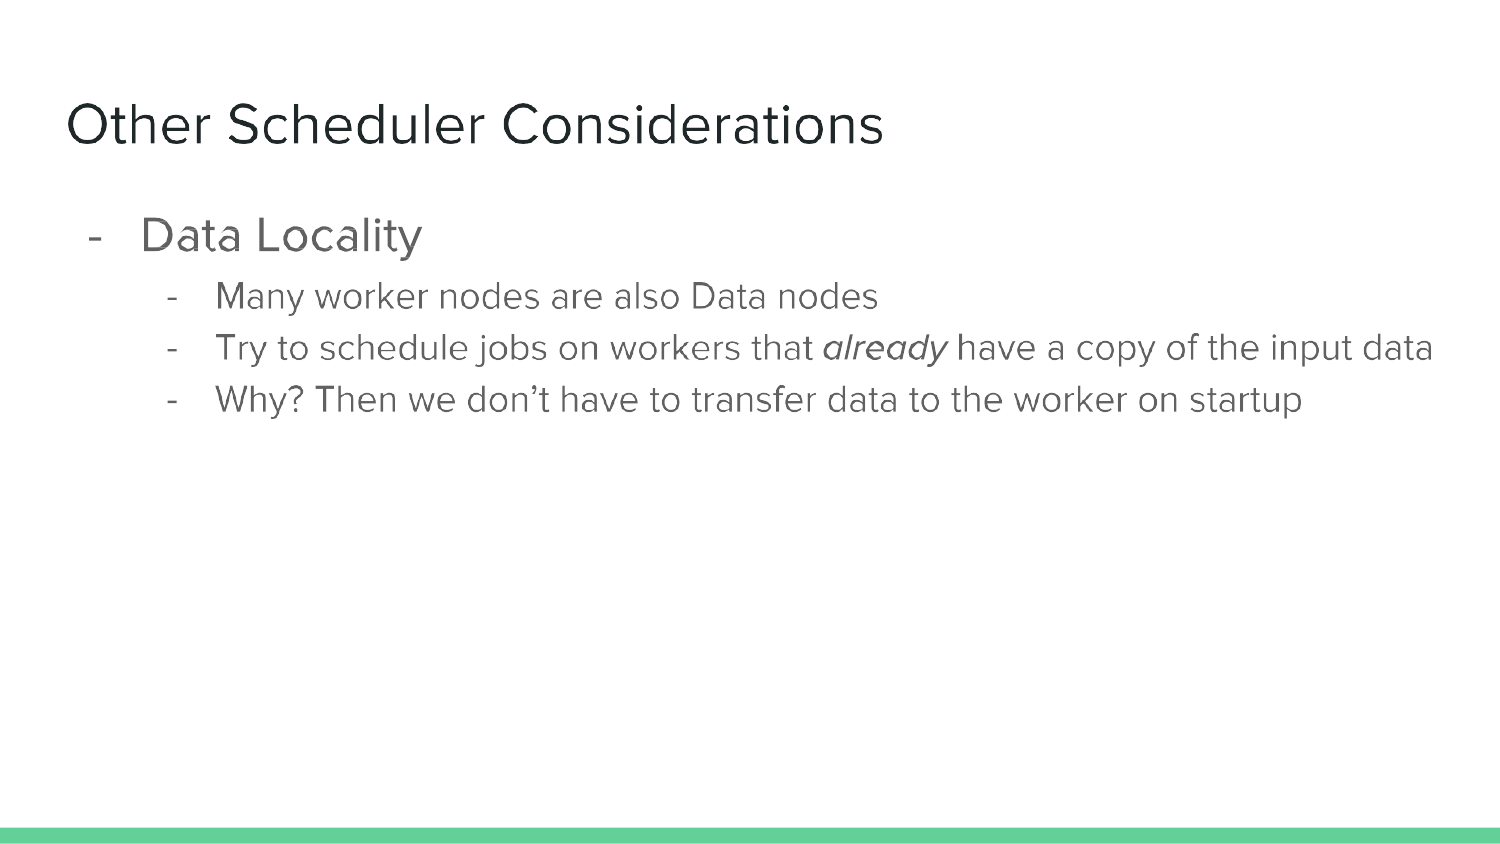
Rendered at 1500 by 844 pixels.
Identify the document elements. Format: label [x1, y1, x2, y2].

picture [959, 333, 1432, 367]
text_box [259, 217, 280, 252]
text_box [375, 226, 380, 252]
text_box [865, 340, 884, 360]
text_box [218, 226, 239, 252]
text_box [89, 237, 102, 241]
text_box [336, 226, 357, 252]
text_box [364, 217, 369, 252]
text_box [887, 340, 907, 360]
text_box [844, 334, 853, 360]
text_box [283, 226, 308, 252]
picture [67, 103, 882, 144]
text_box [908, 334, 930, 360]
text_box [144, 217, 173, 252]
text_box [201, 220, 216, 252]
text_box [823, 340, 843, 360]
text_box [177, 226, 198, 252]
text_box [311, 226, 333, 252]
picture [217, 282, 877, 316]
picture [215, 385, 1301, 419]
picture [216, 334, 813, 367]
text_box [167, 400, 177, 404]
text_box [852, 340, 866, 360]
text_box [926, 341, 949, 367]
text_box [383, 220, 423, 261]
